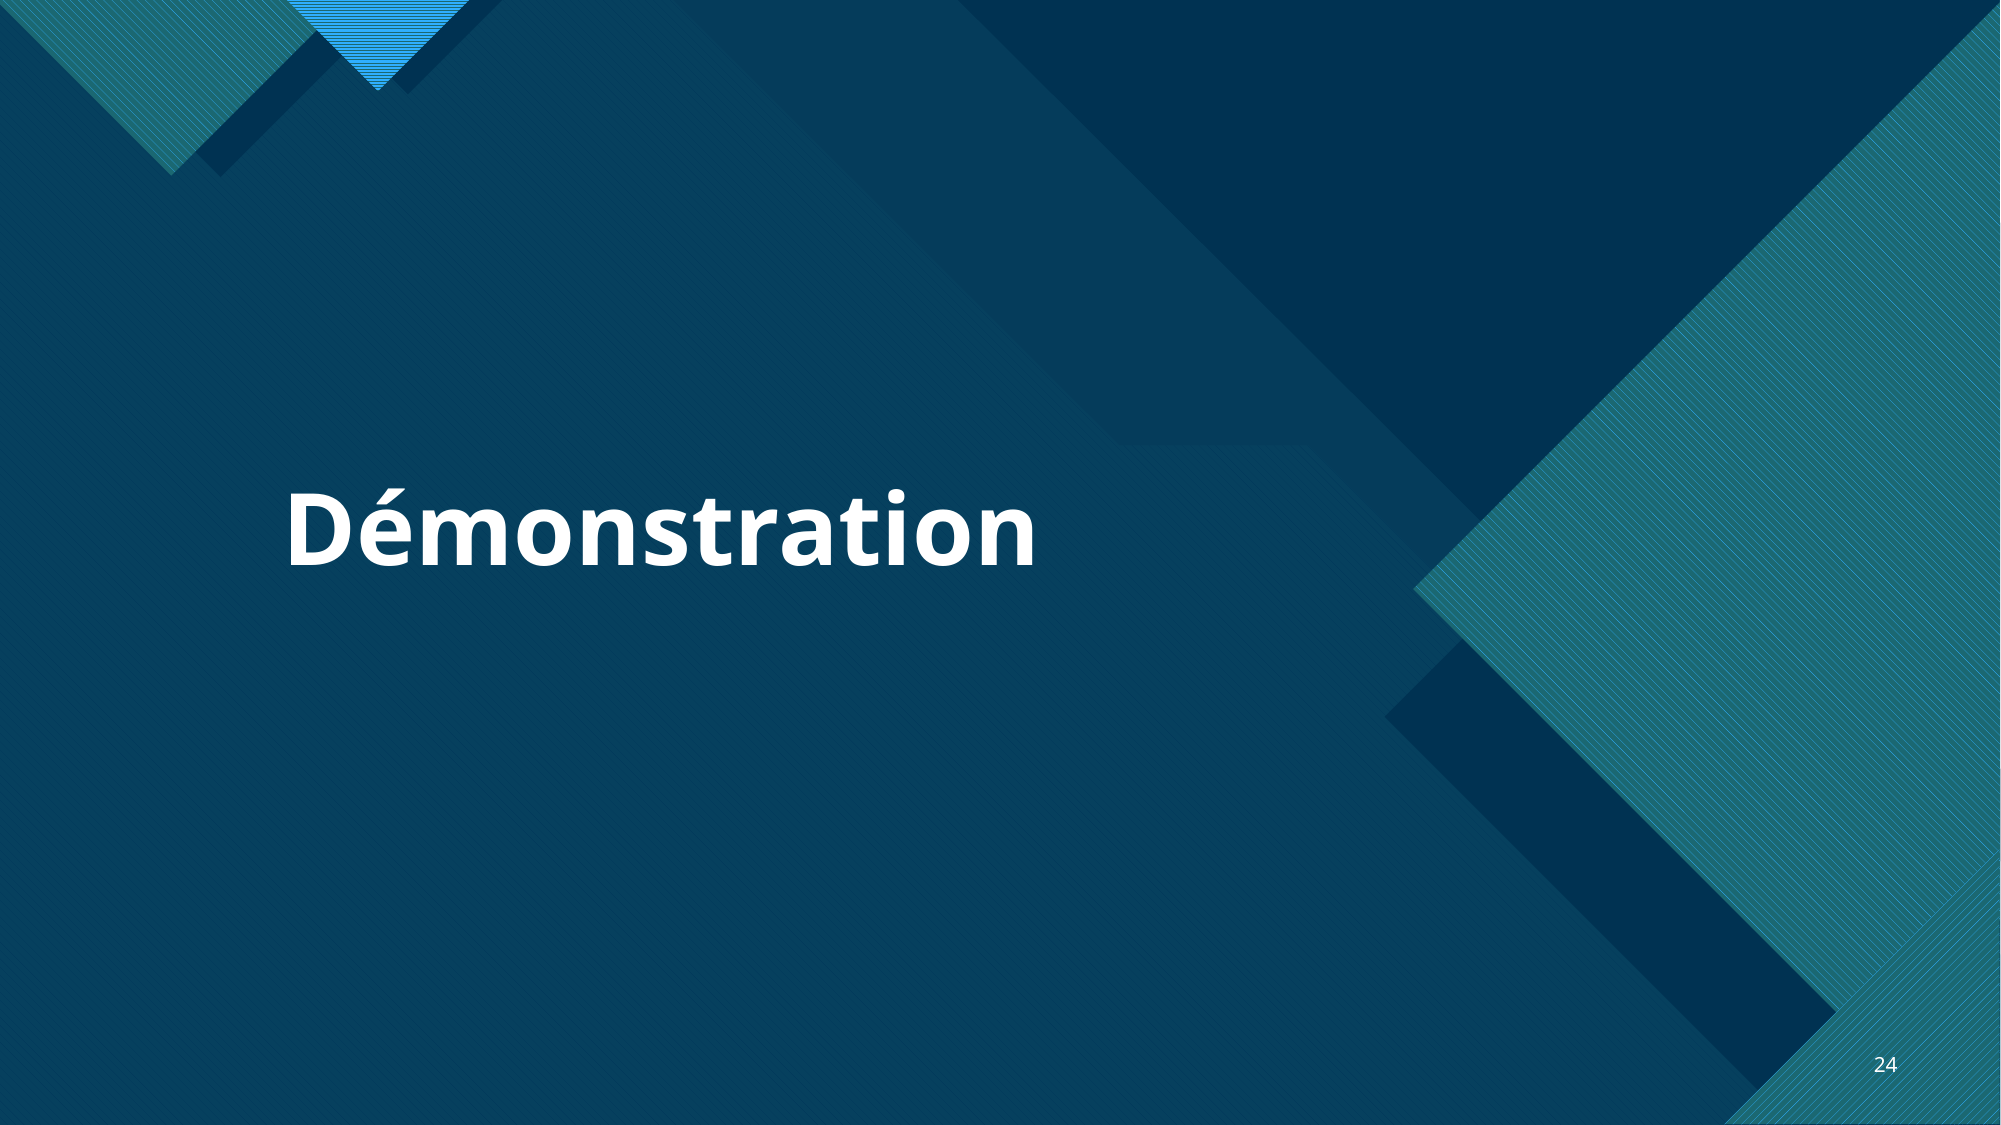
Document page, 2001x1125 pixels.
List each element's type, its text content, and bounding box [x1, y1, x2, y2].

title Démonstration [267, 495, 1136, 595]
picture [894, 490, 904, 495]
picture [392, 489, 400, 495]
slide_number 13 [1415, 427, 2001, 1125]
slide_number 24 [1845, 1035, 1913, 1096]
picture [387, 489, 395, 495]
